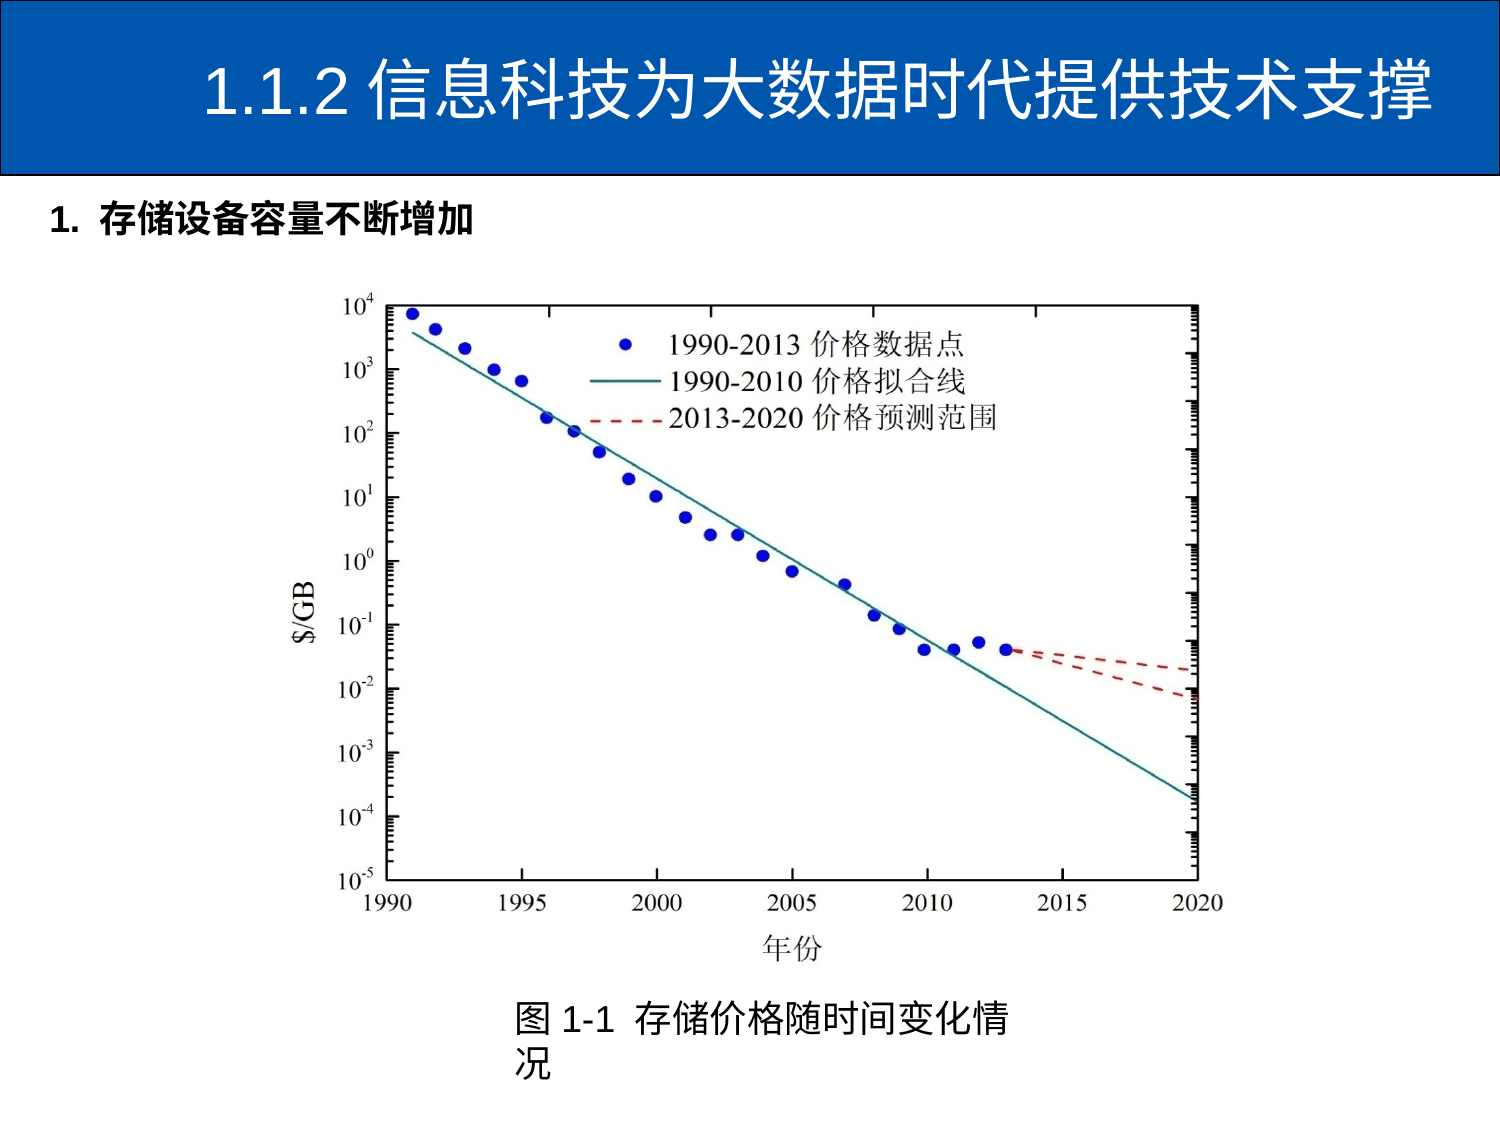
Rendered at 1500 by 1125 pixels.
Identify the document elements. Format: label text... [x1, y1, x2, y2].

text_box 1. 存储设备容量不断增加 [34, 187, 490, 248]
picture [174, 212, 1363, 1013]
title 1.1.2信息科技为大数据时代提供技术支撑 [187, 12, 1500, 163]
text_box 图1-1 存储价格随时间变化情况 [500, 1021, 1050, 1093]
